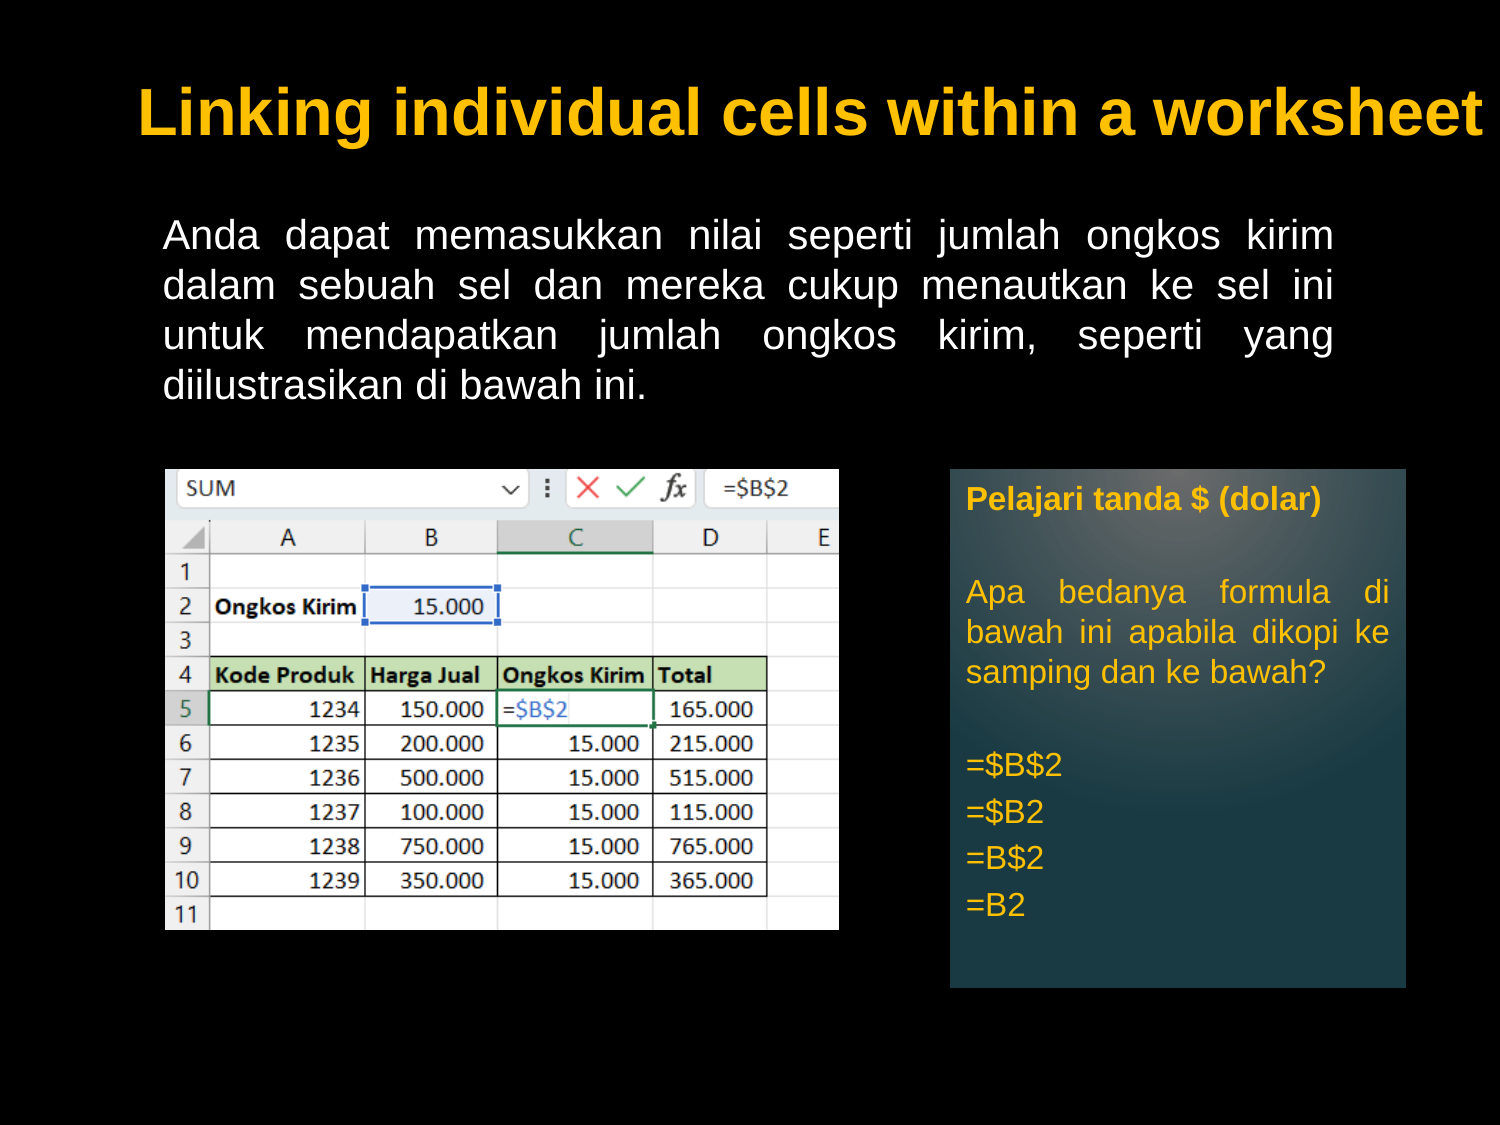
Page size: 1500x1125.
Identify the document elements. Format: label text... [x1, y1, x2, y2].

picture [165, 469, 839, 930]
text_box Pelajari tanda $ (dolar) Apa bedanya formula di bawah ini apabila dikopi ke samping dan ke bawah? =$B$2 =$B2 =B$2 =B2 [950, 469, 1406, 988]
title Linking individual cells within a worksheet [0, 62, 1500, 156]
list Anda dapat memasukkan nilai seperti jumlah ongkos kirim dalam sebuah sel dan mereka cukup menautkan ke sel ini untuk mendapatkan jumlah ongkos kirim, seperti yang diilustrasikan di bawah ini. [147, 199, 1351, 427]
